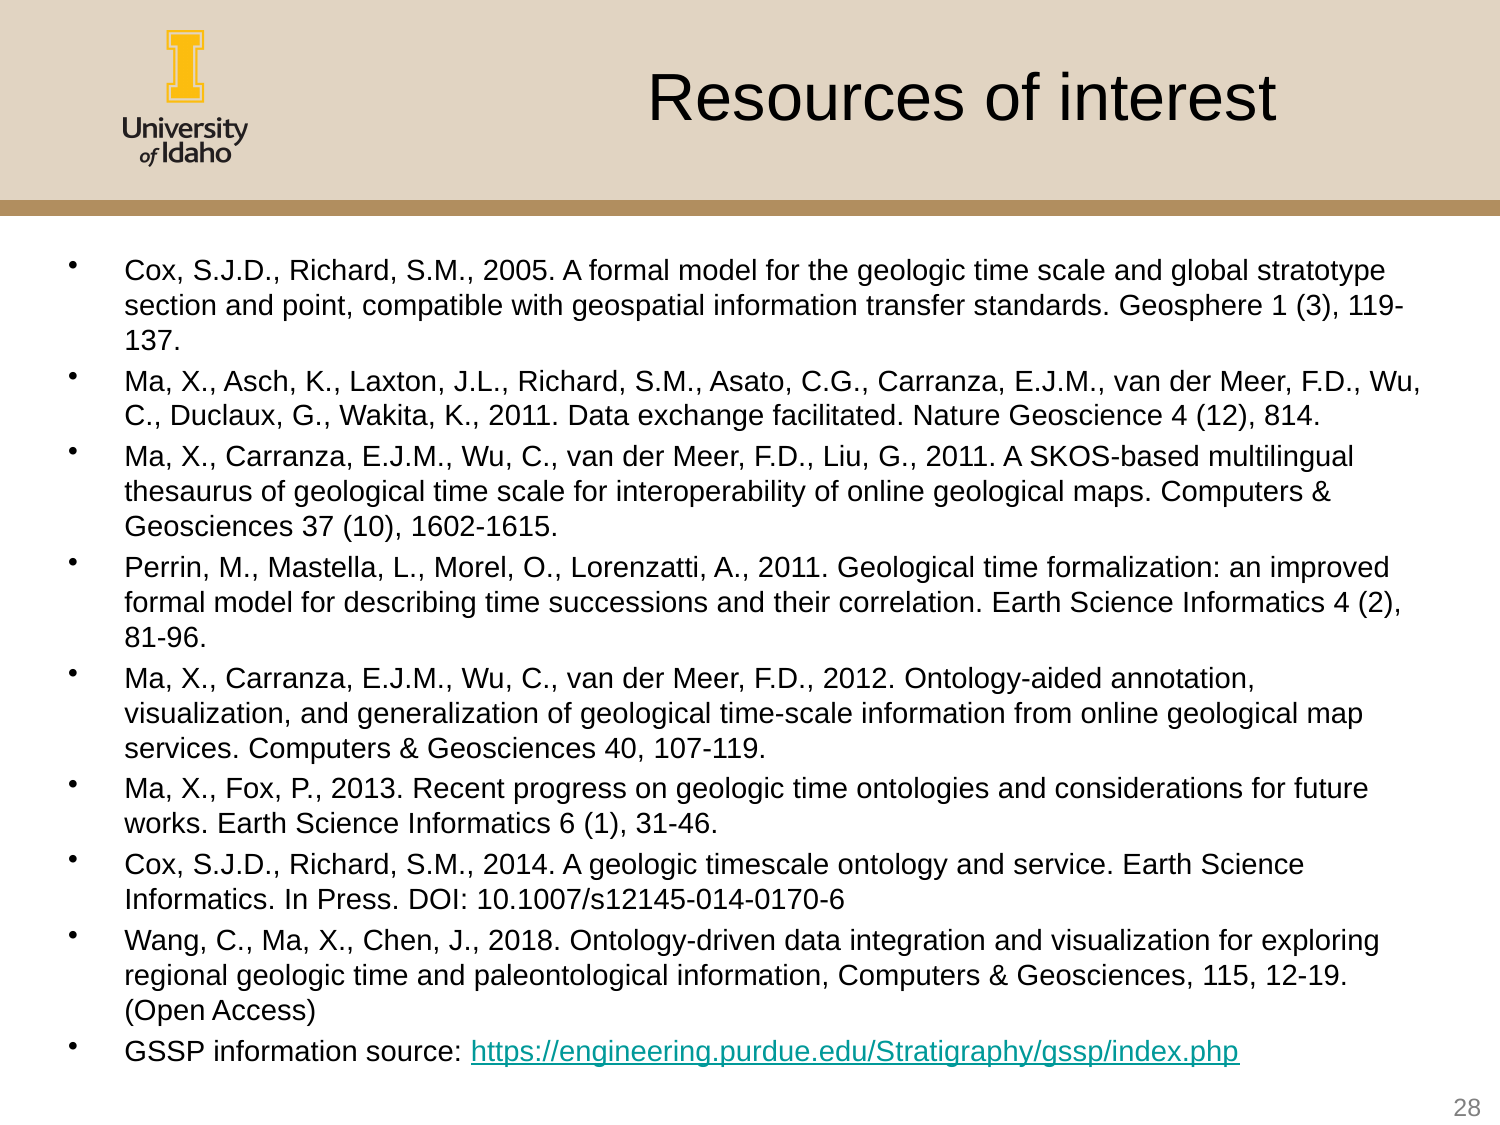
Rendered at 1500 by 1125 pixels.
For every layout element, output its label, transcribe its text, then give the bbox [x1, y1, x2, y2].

slide_number 28 [1183, 1083, 1497, 1125]
title Resources of interest [425, 0, 1500, 188]
list Cox, S.J.D., Richard, S.M., 2005. A formal model for the geologic time scale and global stratotype section and point, compatible with geospatial information transfer standards. Geosphere 1 (3), 119-137. Ma, X., Asch, K., Laxton, J.L., Richard, S.M., Asato, C.G., Carranza, E.J.M., van der Meer, F.D., Wu, C., Duclaux, G., Wakita, K., 2011. Data exchange facilitated. Nature Geoscience 4 (12), 814. Ma, X., Carranza, E.J.M., Wu, C., van der Meer, F.D., Liu, G., 2011. A SKOS-based multilingual thesaurus of geological time scale for interoperability of online geological maps. Computers & Geosciences 37 (10), 1602-1615. Perrin, M., Mastella, L., Morel, O., Lorenzatti, A., 2011. Geological time formalization: an improved formal model for describing time successions and their correlation. Earth Science Informatics 4 (2), 81-96. Ma, X., Carranza, E.J.M., Wu, C., van der Meer, F.D., 2012. Ontology-aided annotation, visualization, and generalization of geological time-scale information from online geological map services. Computers & Geosciences 40, 107-119. Ma, X., Fox, P., 2013. Recent progress on geologic time ontologies and considerations for future works. Earth Science Informatics 6 (1), 31-46. Cox, S.J.D., Richard, S.M., 2014. A geologic timescale ontology and service. Earth Science Informatics. In Press. DOI: 10.1007/s12145-014-0170-6 Wang, C., Ma, X., Chen, J., 2018. Ontology-driven data integration and visualization for exploring regional geologic time and paleontological information, Computers & Geosciences, 115, 12-19. (Open Access) GSSP information source: https://engineering.purdue.edu/Stratigraphy/gssp/index.php [53, 243, 1447, 1083]
picture [123, 30, 248, 167]
